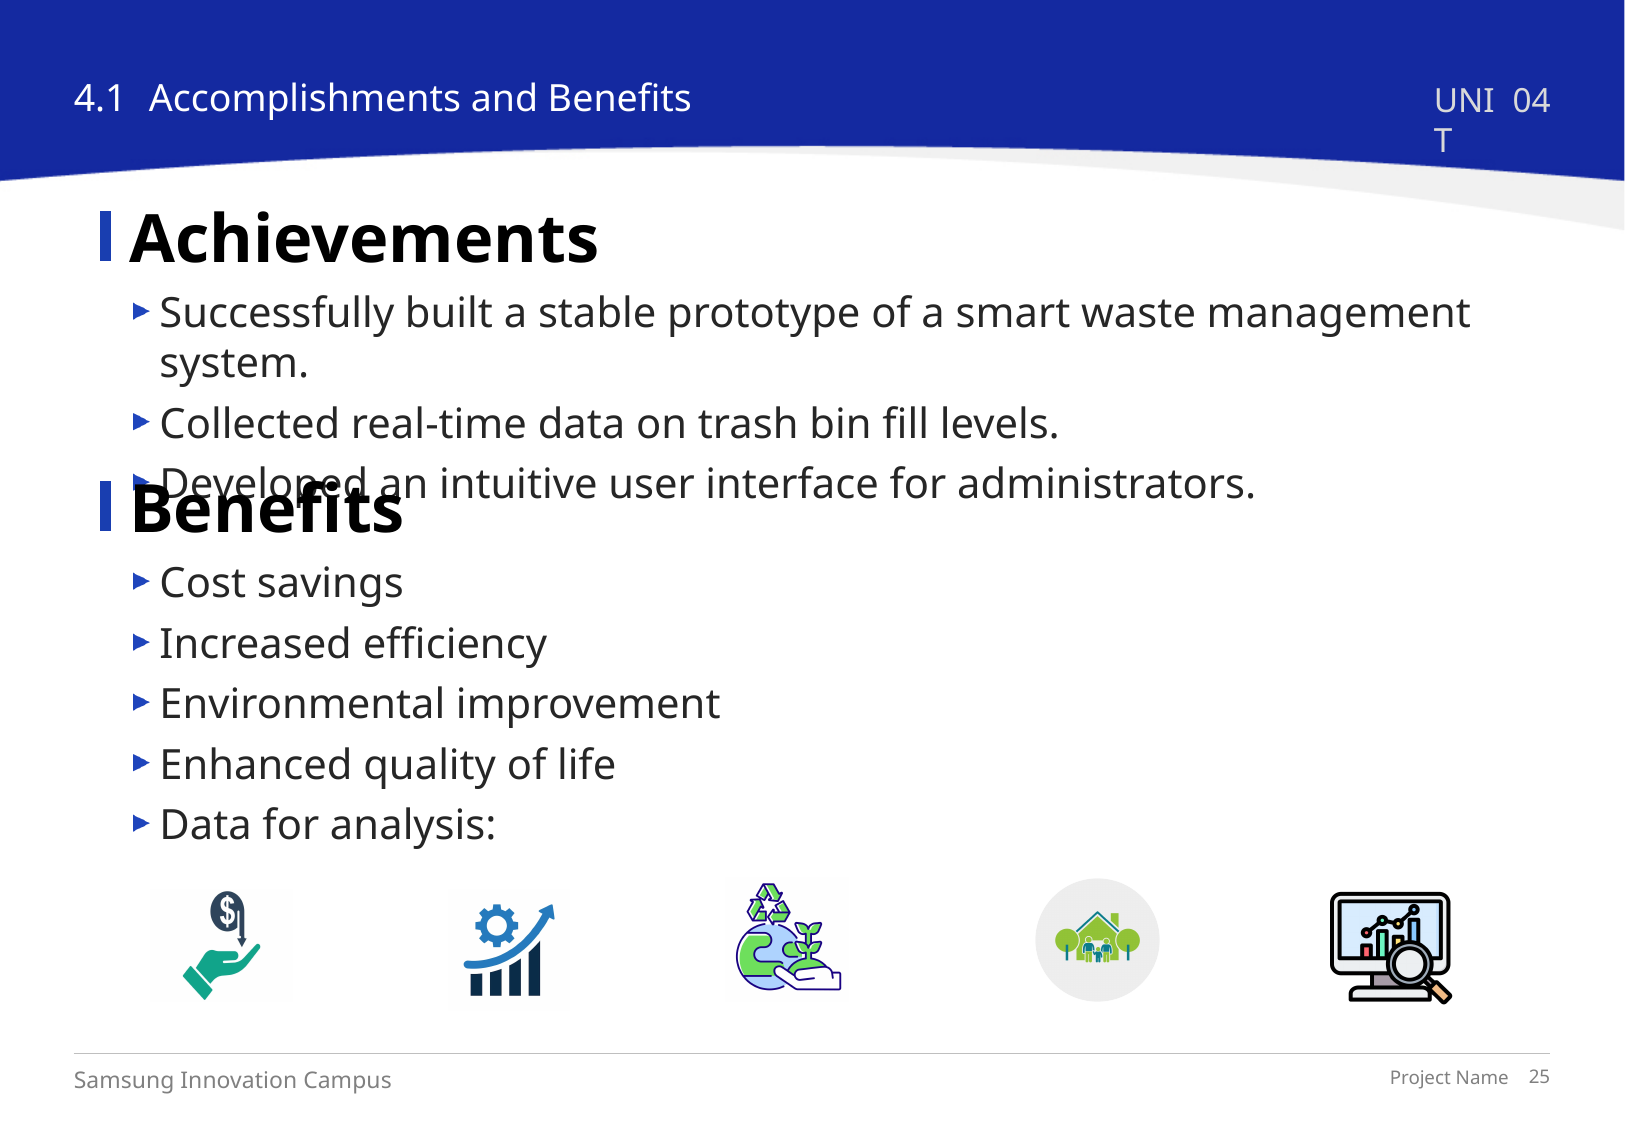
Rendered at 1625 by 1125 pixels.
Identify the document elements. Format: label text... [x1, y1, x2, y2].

text_box Benefits Cost savings Increased efficiency Environmental improvement Enhanced quality of life Data for analysis: [100, 465, 1603, 841]
list 4.1 [73, 73, 127, 120]
list 04 [1511, 78, 1551, 120]
list UNIT [1433, 78, 1511, 120]
picture [0, 0, 1625, 1125]
list Achievements Successfully built a stable prototype of a smart waste management system. Collected real-time data on trash bin fill levels. Developed an intuitive user interface for administrators. [100, 195, 1566, 429]
list Accomplishments and Benefits [129, 73, 1252, 120]
